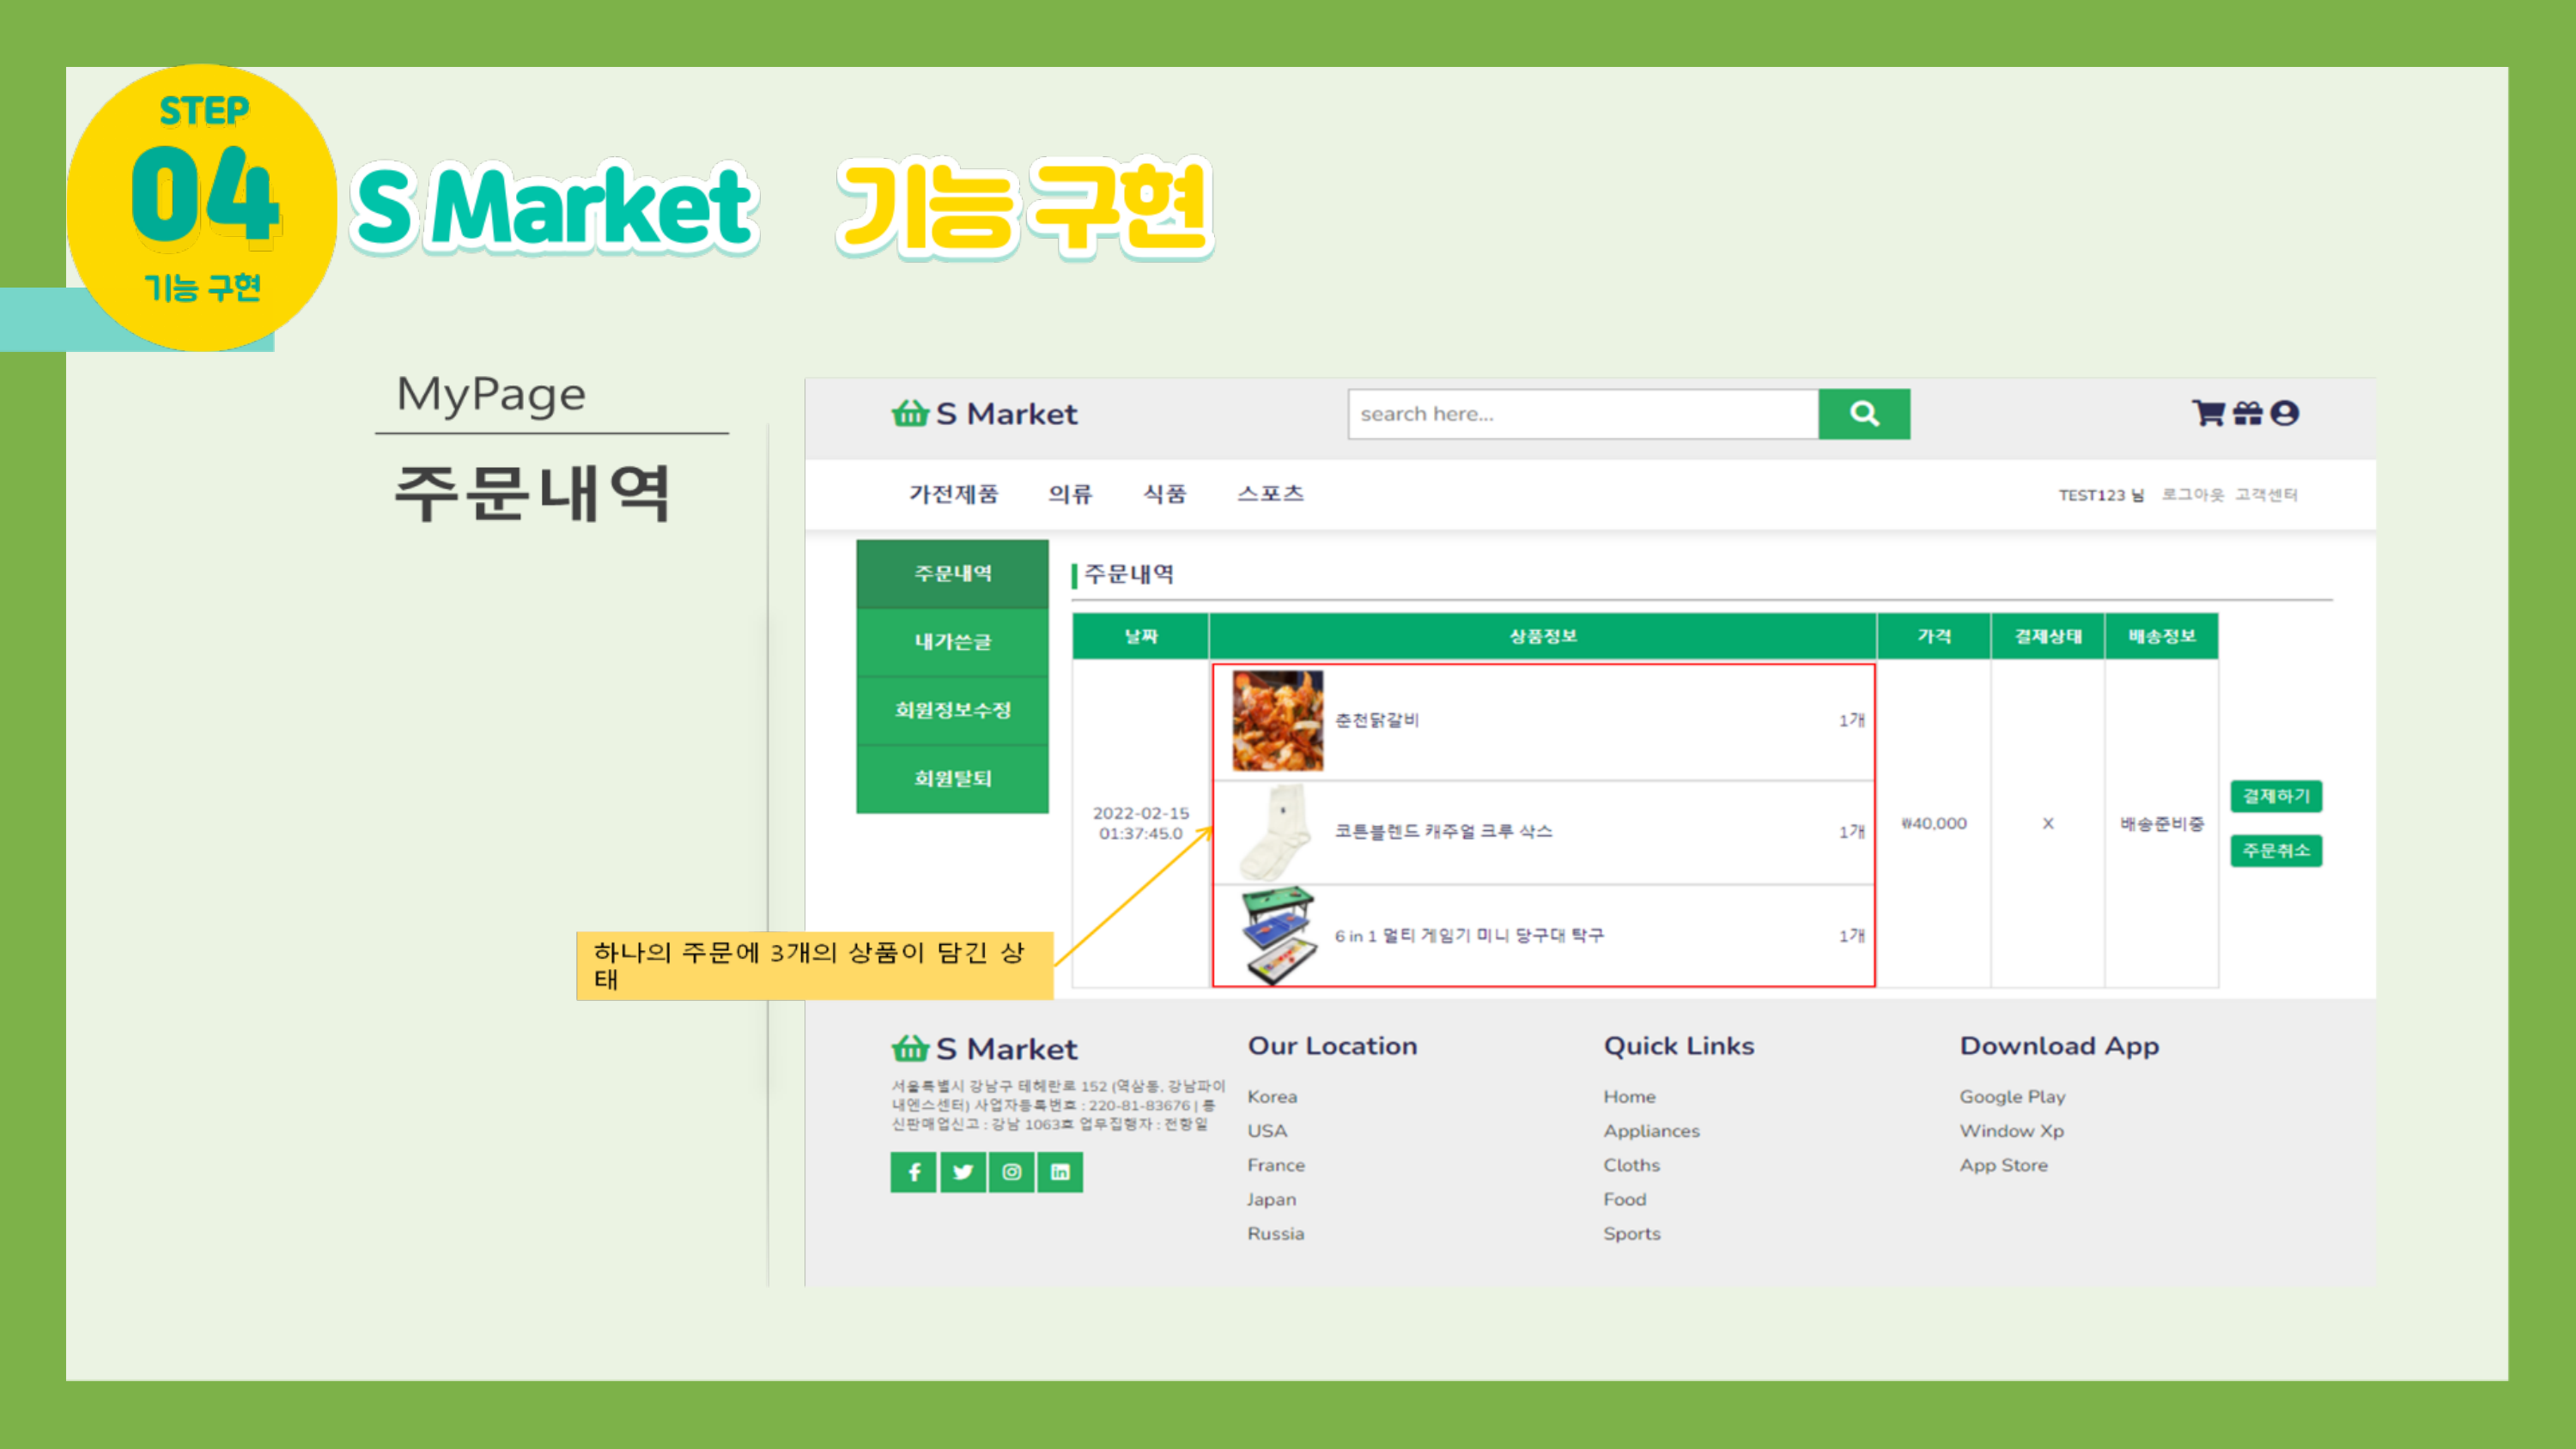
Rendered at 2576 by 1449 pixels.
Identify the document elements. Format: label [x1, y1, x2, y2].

text_box [348, 350, 2378, 1288]
text_box [0, 288, 275, 352]
picture [301, 109, 1313, 352]
picture [100, 82, 330, 318]
text_box [65, 66, 2510, 1382]
text_box [58, 72, 346, 343]
